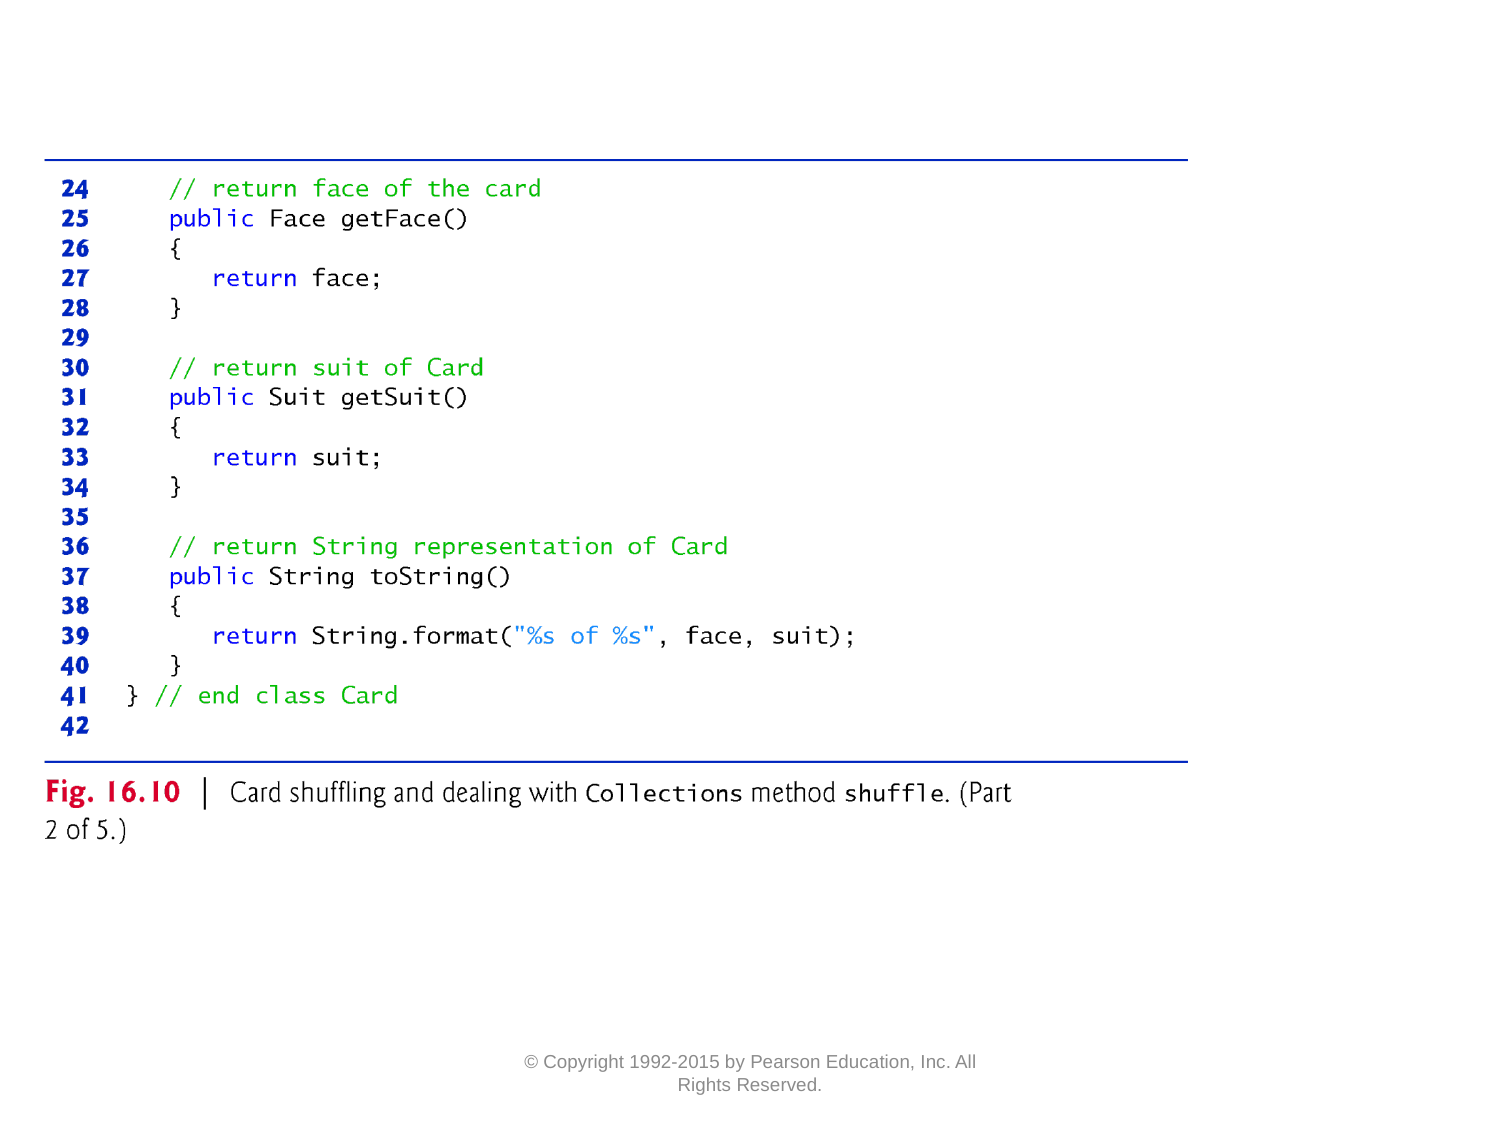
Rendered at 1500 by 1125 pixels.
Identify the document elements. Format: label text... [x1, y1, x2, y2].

footer © Copyright 1992-2015 by Pearson Education, Inc. All Rights Reserved. [496, 1042, 1004, 1103]
picture [0, 106, 1500, 1018]
